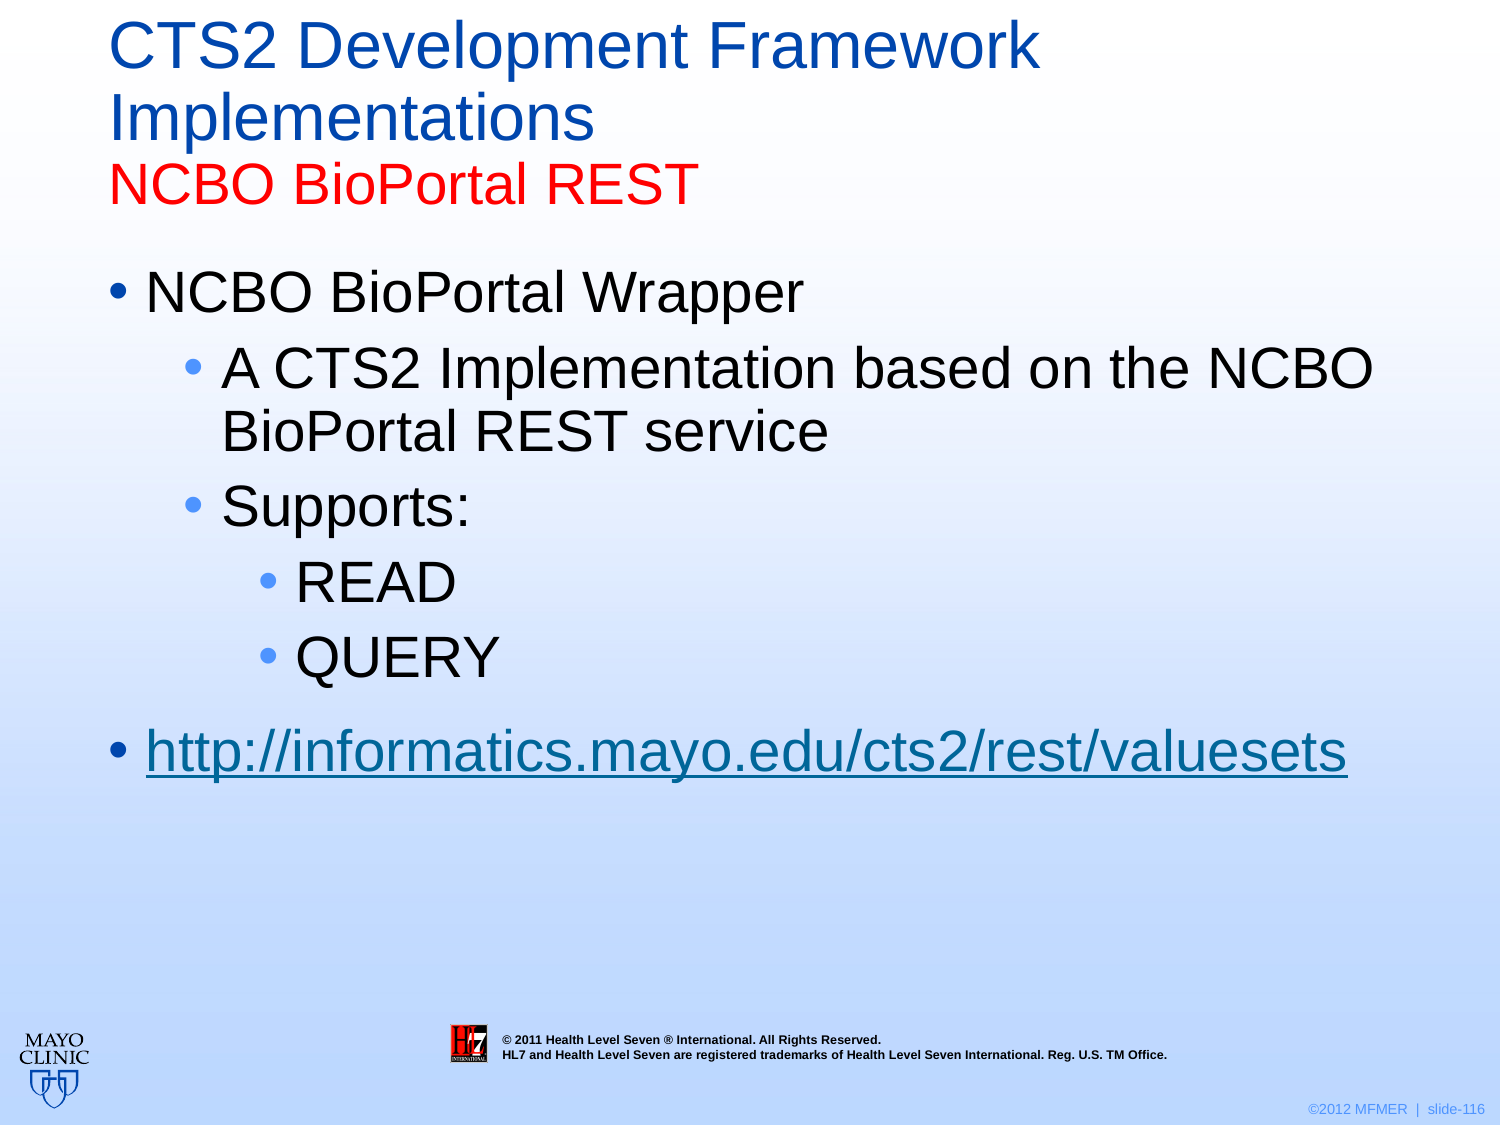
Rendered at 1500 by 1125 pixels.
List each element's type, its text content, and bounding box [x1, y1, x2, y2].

title CTS2 Development Framework Implementations NCBO BioPortal REST [108, 0, 1392, 224]
list NCBO BioPortal Wrapper A CTS2 Implementation based on the NCBO BioPortal REST service Supports: READ QUERY http://informatics.mayo.edu/cts2/rest/valuesets [108, 224, 1392, 1013]
picture [0, 0, 1500, 1125]
